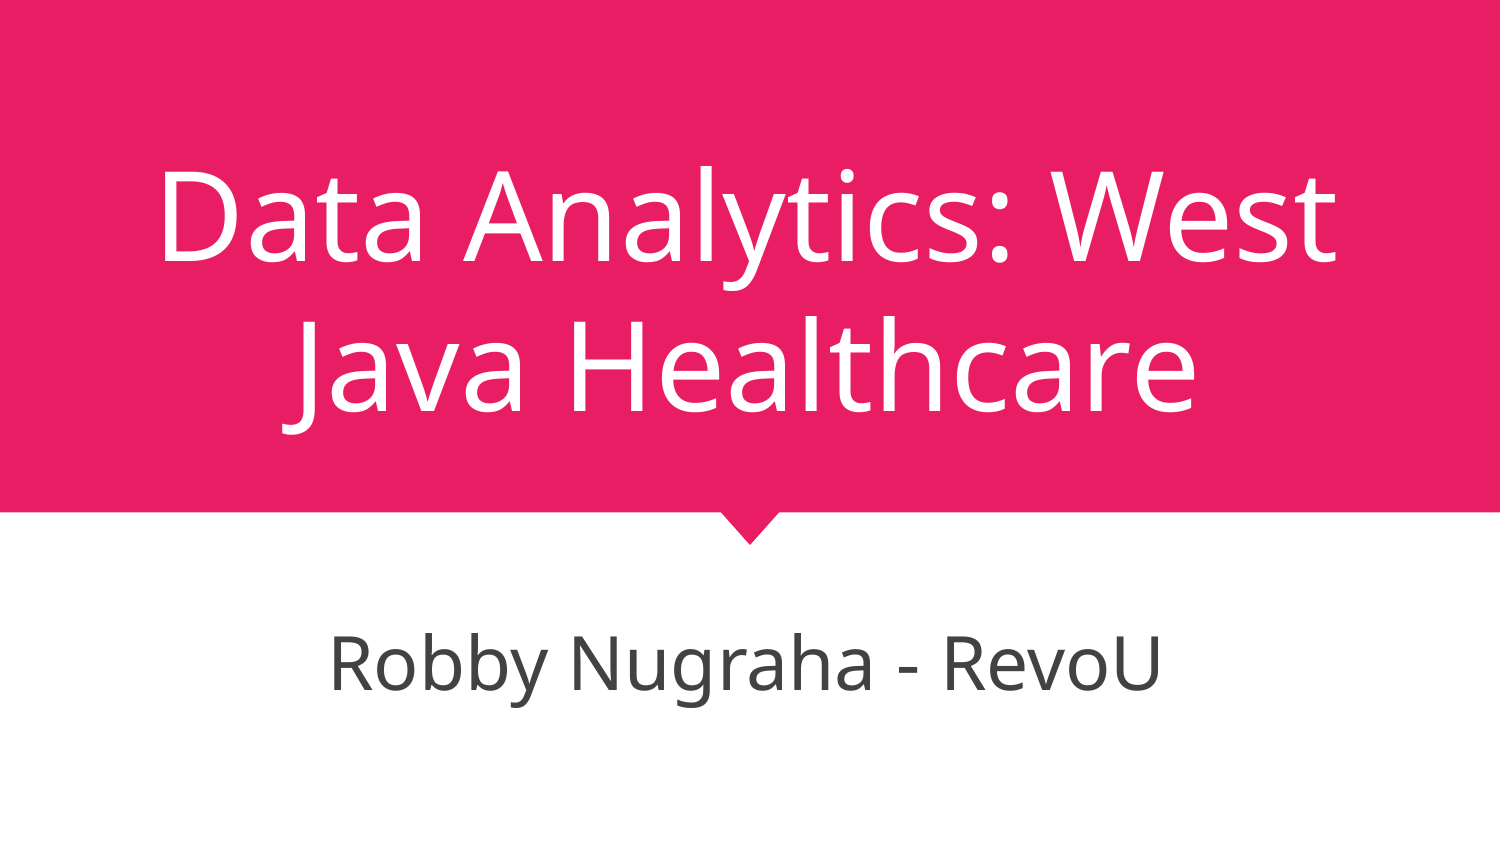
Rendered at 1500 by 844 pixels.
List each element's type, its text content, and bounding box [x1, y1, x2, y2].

title Data Analytics: West Java Healthcare [67, 105, 1427, 452]
subtitle Robby Nugraha - RevoU [67, 557, 1427, 765]
